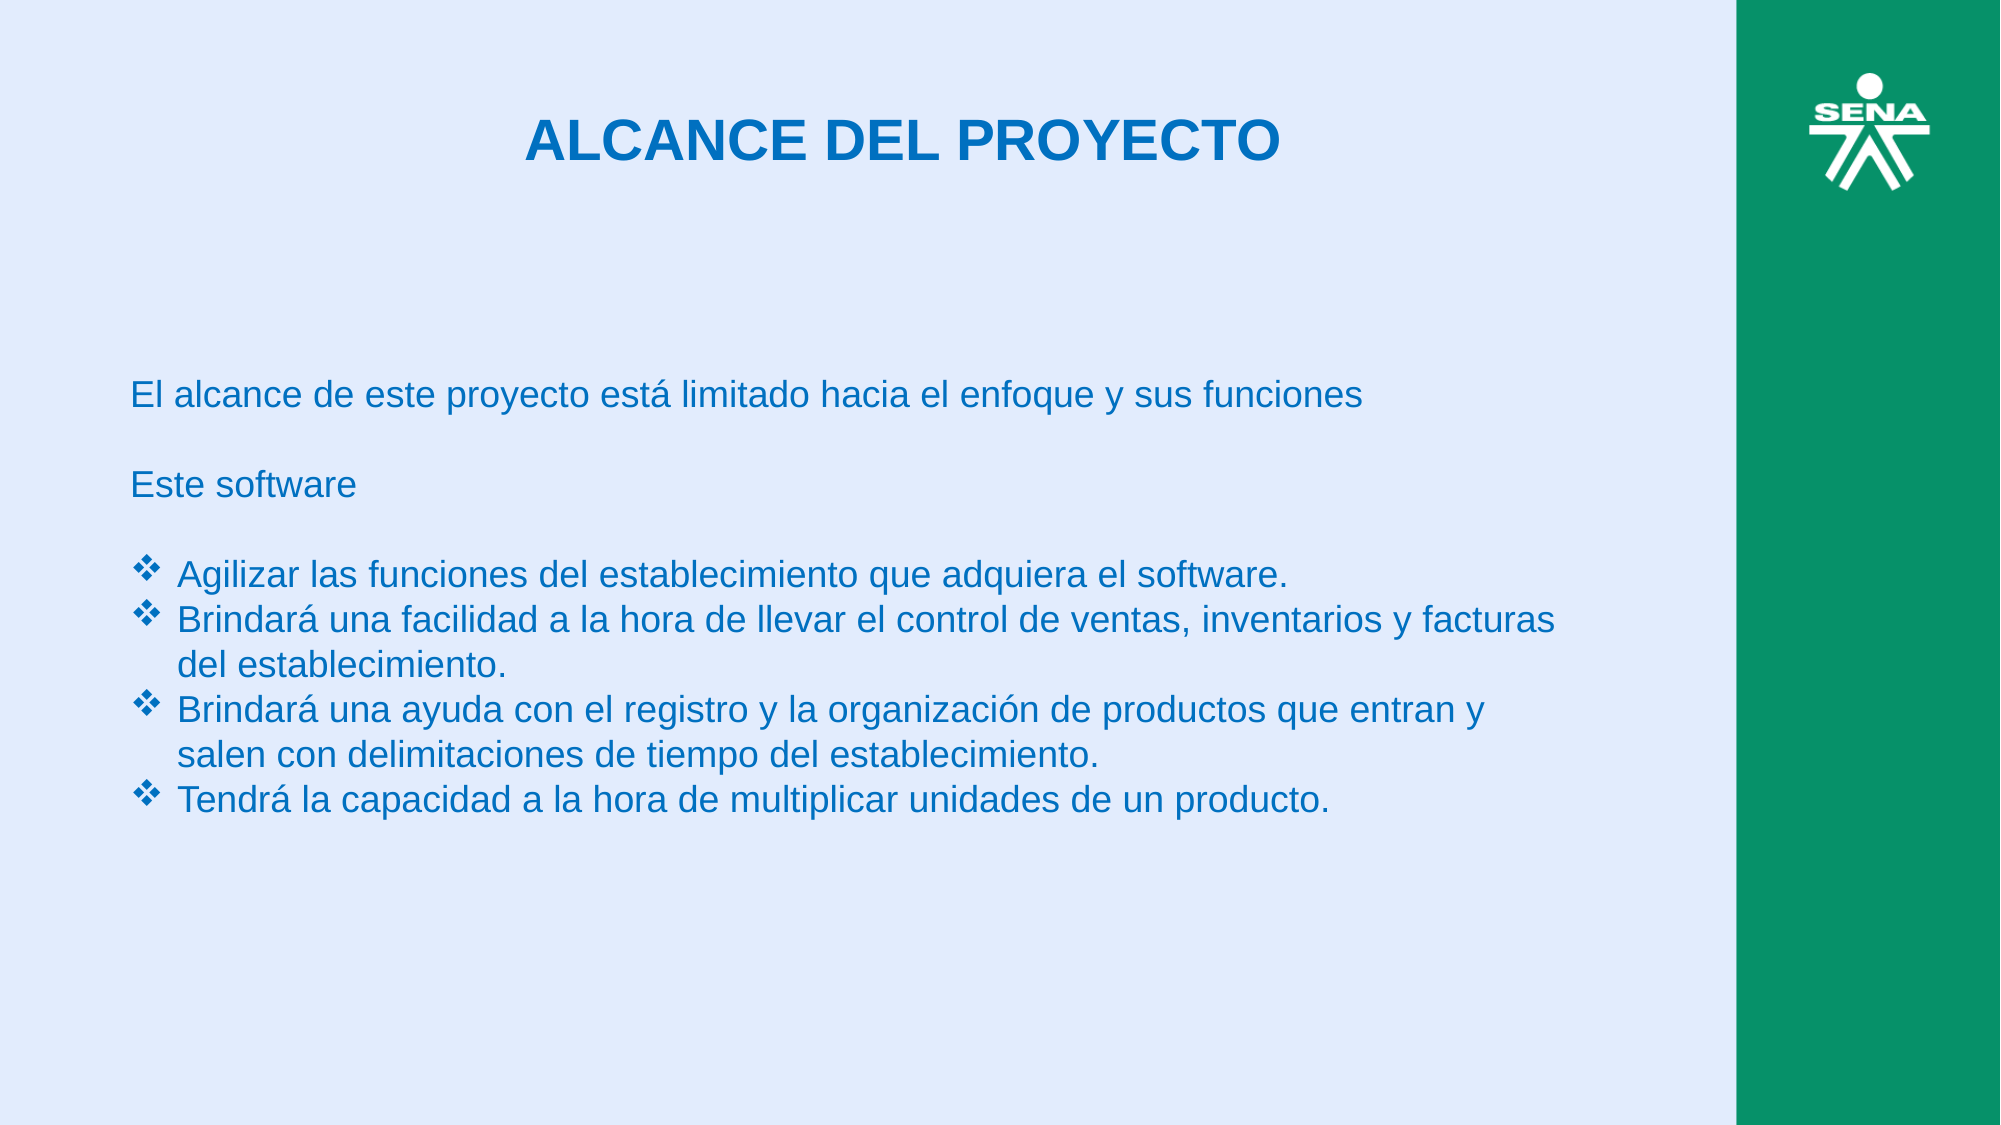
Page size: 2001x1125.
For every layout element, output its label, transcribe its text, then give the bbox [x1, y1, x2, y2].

text_box El alcance de este proyecto está limitado hacia el enfoque y sus funciones Este software Agilizar las funciones del establecimiento que adquiera el software. Brindará una facilidad a la hora de llevar el control de ventas, inventarios y facturas del establecimiento. Brindará una ayuda con el registro y la organización de productos que entran y salen con delimitaciones de tiempo del establecimiento. Tendrá la capacidad a la hora de multiplicar unidades de un producto. [115, 362, 1574, 827]
text_box ALCANCE DEL PROYECTO [338, 94, 1468, 180]
picture [0, 0, 2000, 1125]
